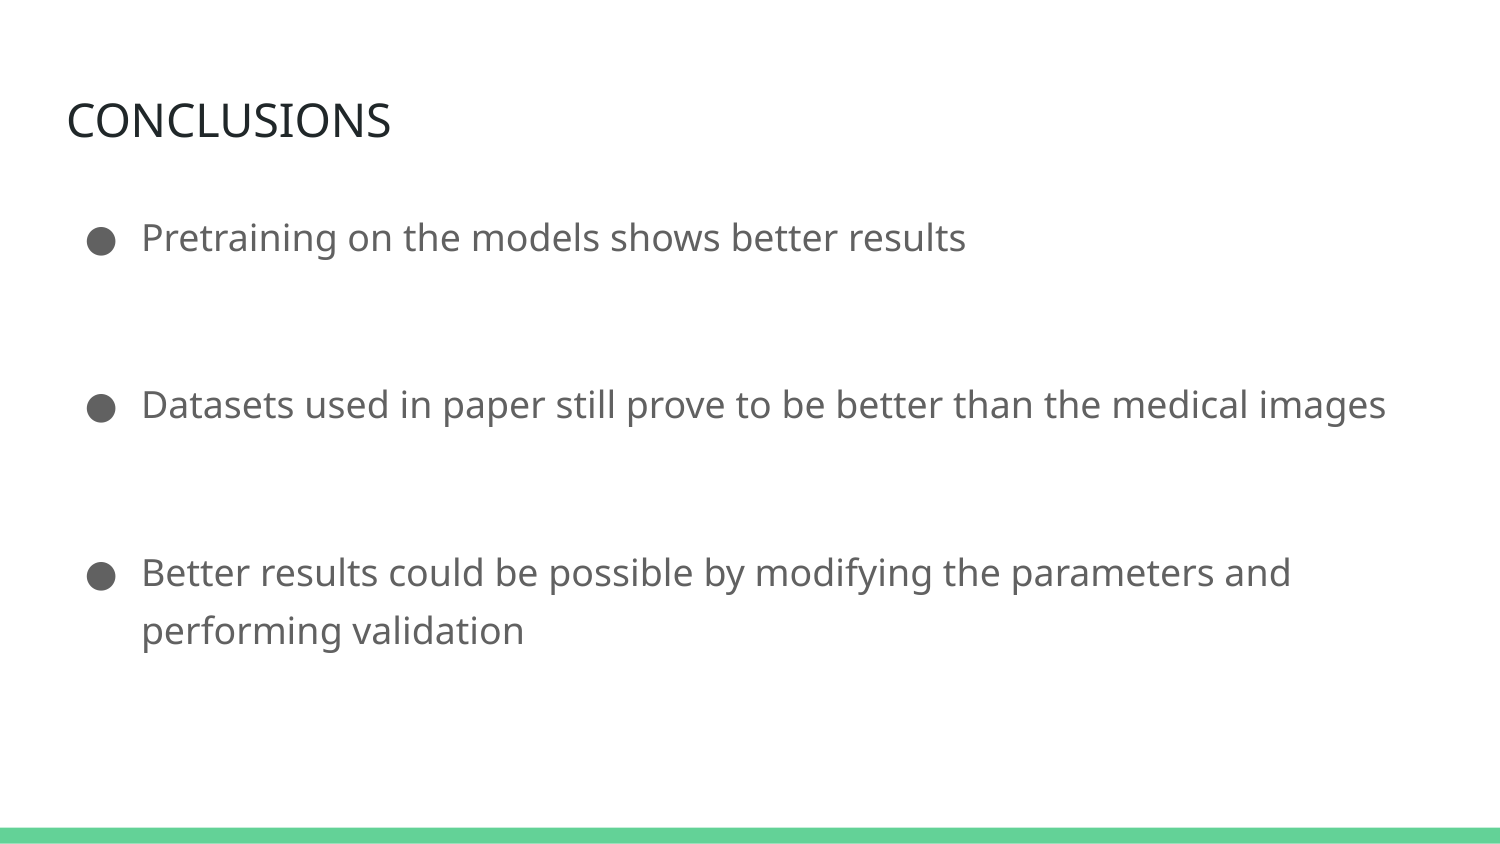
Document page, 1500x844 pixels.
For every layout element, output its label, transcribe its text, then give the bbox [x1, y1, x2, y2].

title CONCLUSIONS [51, 72, 1449, 167]
list Pretraining on the models shows better results Datasets used in paper still prove to be better than the medical images Better results could be possible by modifying the parameters and performing validation [51, 189, 1449, 750]
